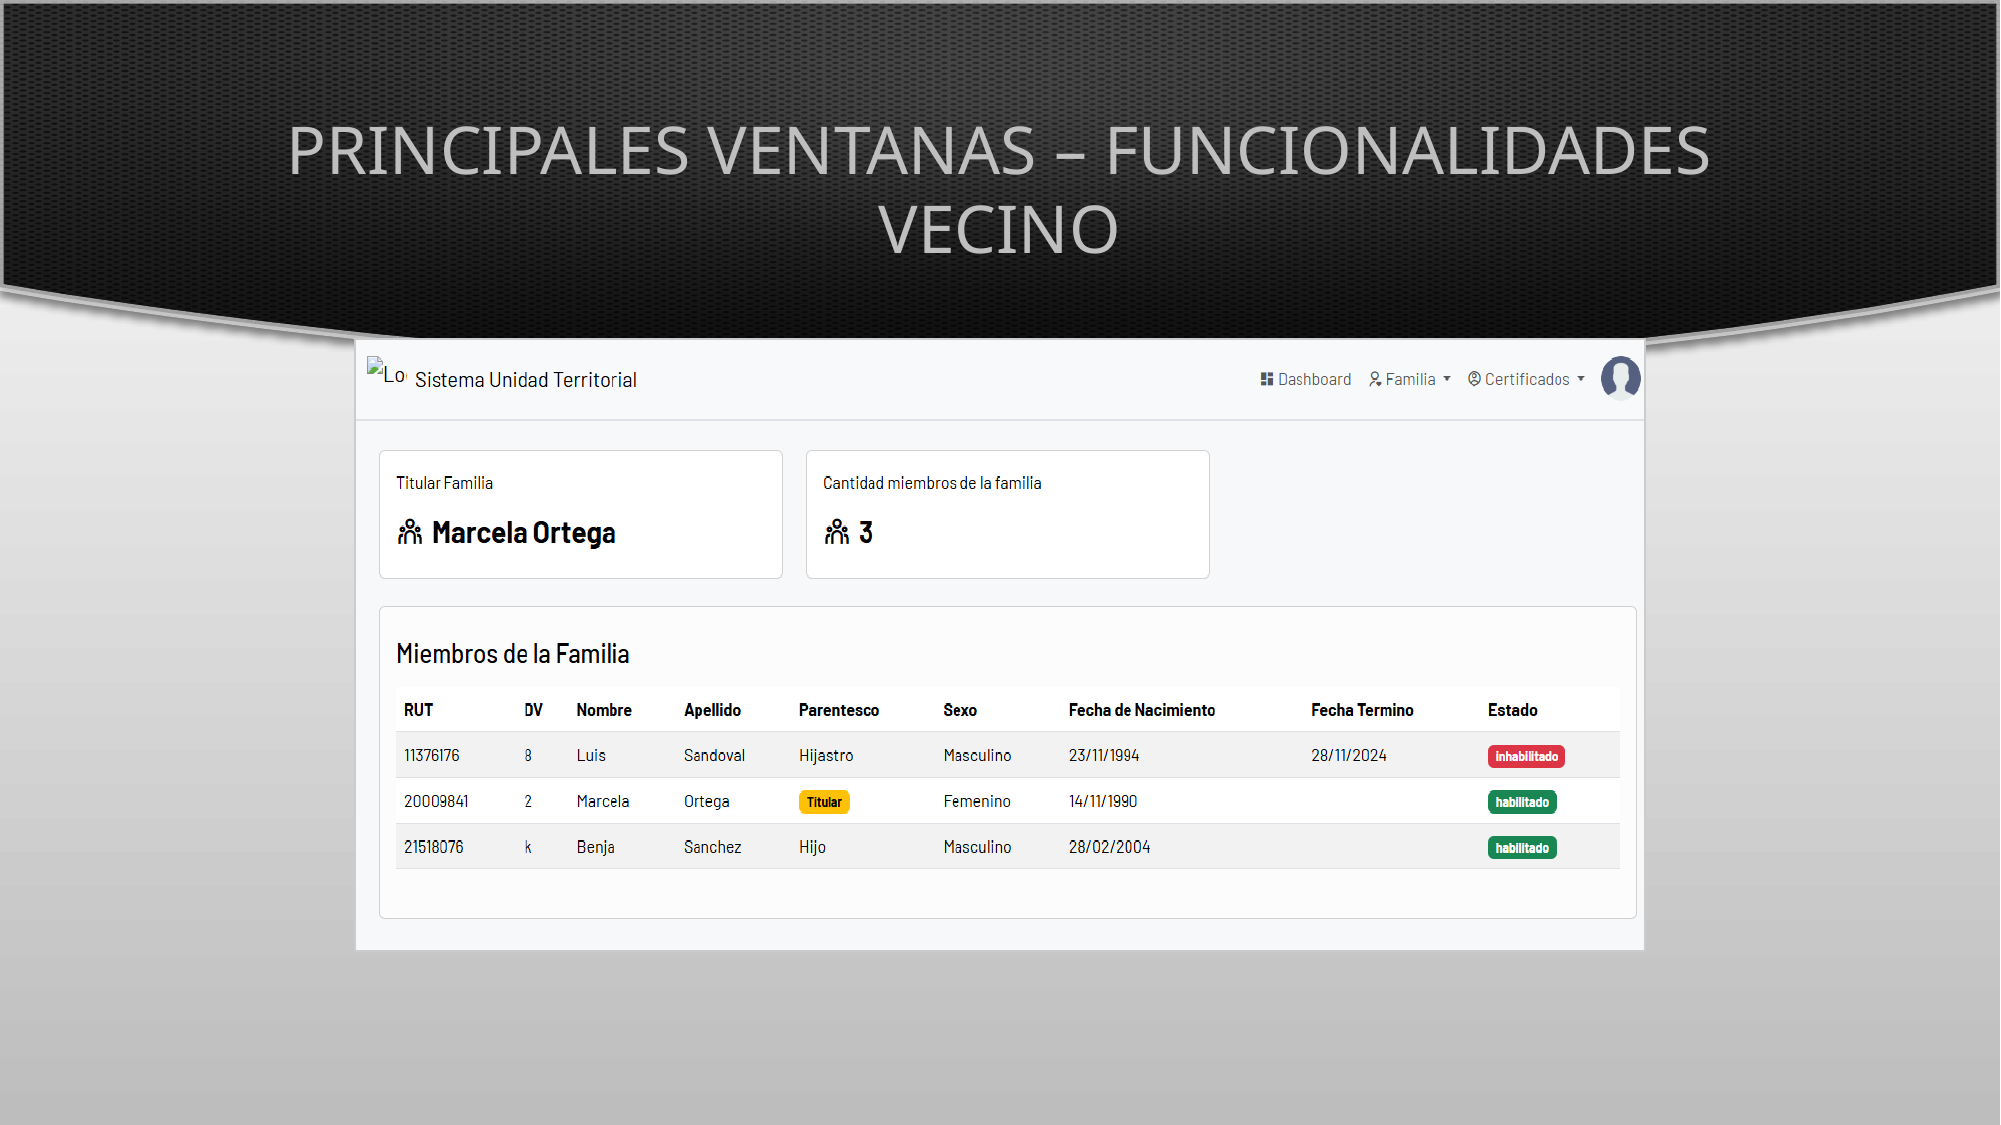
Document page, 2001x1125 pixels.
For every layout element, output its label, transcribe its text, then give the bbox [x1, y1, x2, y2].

picture [355, 339, 1645, 951]
text_box [0, 0, 2000, 343]
text_box [0, 303, 2000, 1125]
title Principales ventanas – funcionalidades vecino [187, 99, 1813, 275]
